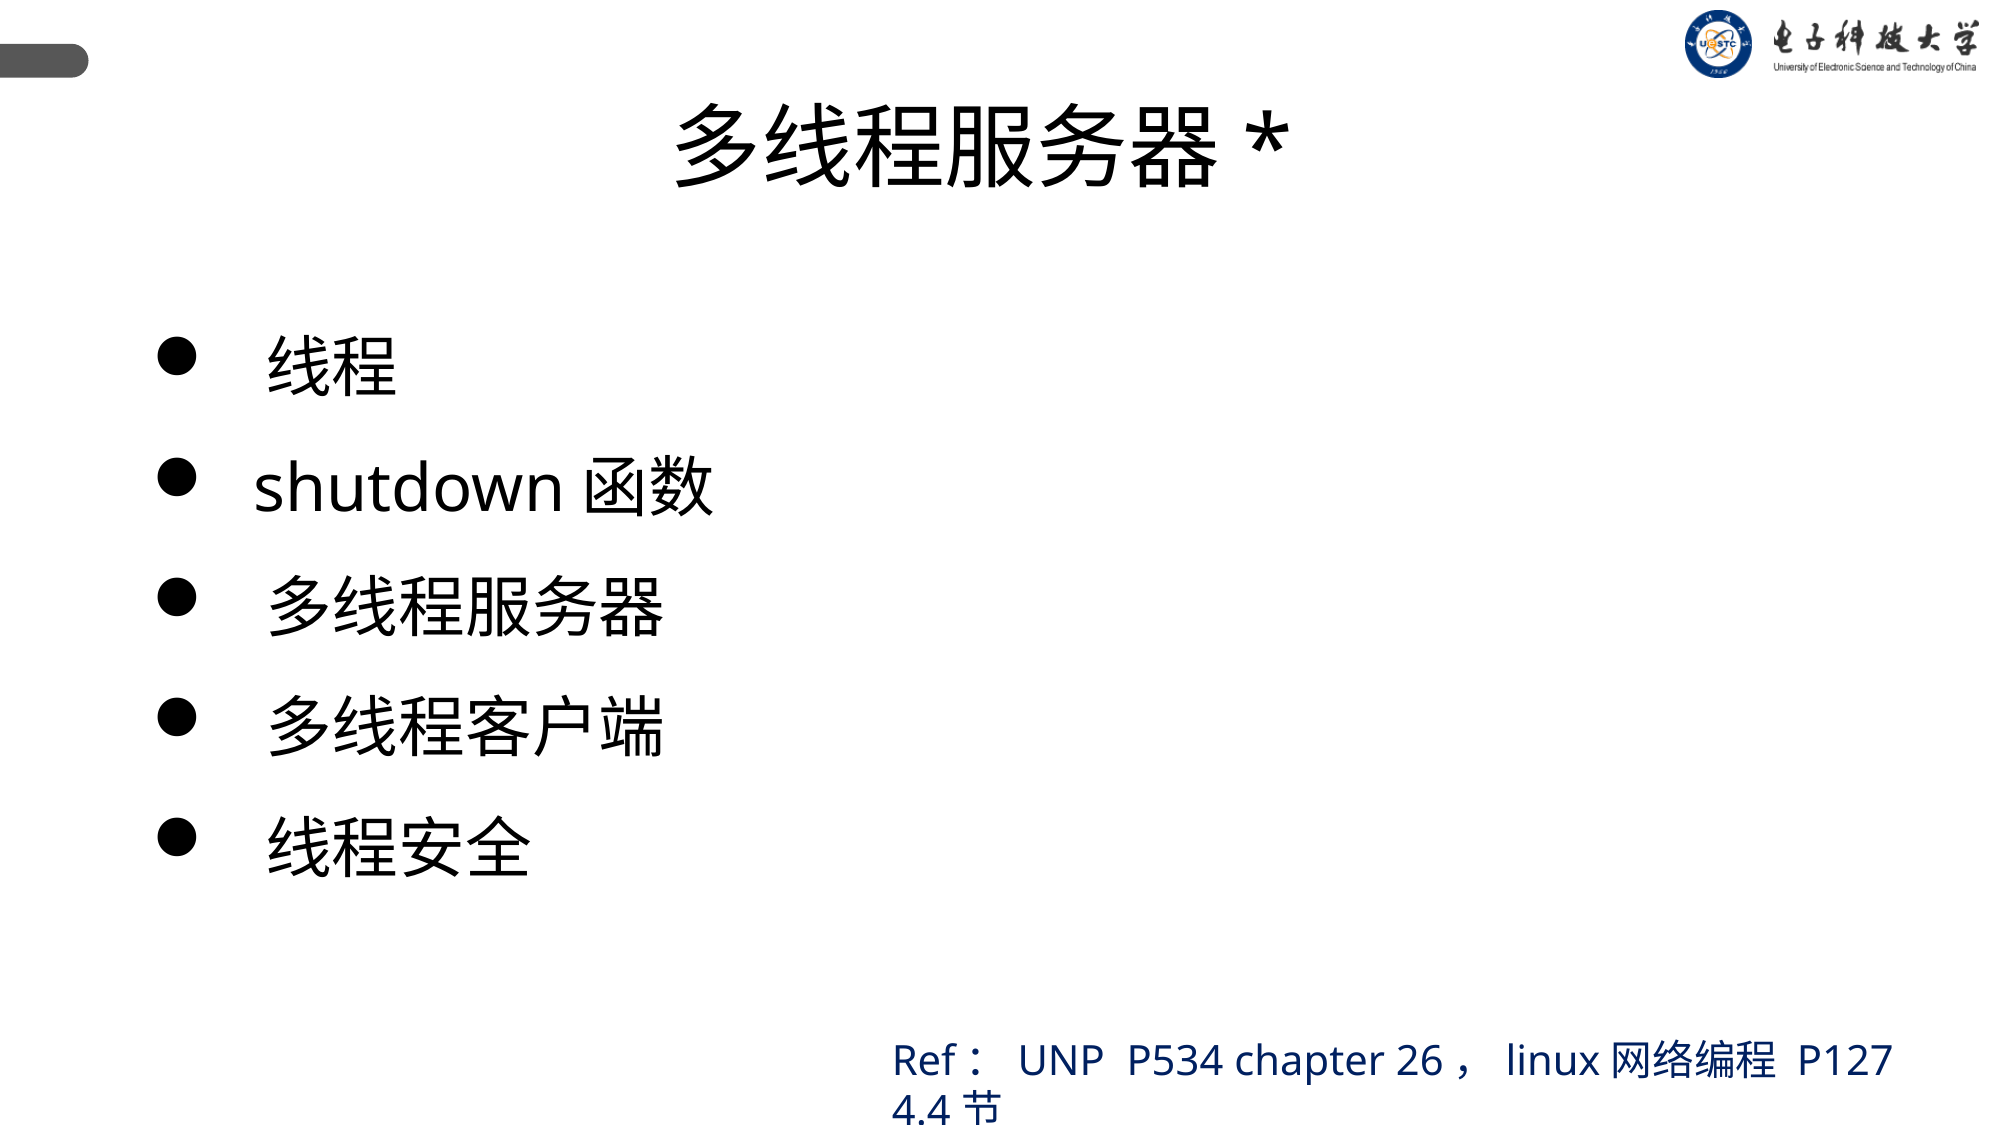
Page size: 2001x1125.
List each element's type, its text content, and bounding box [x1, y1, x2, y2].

list 线程 shutdown函数 多线程服务器 多线程客户端 线程安全 [137, 277, 1863, 992]
picture [1685, 10, 1979, 78]
title 多线程服务器* [118, 42, 1844, 260]
text_box Ref：UNP P534 chapter 26，linux网络编程 P127 4.4节 [727, 1026, 1969, 1125]
